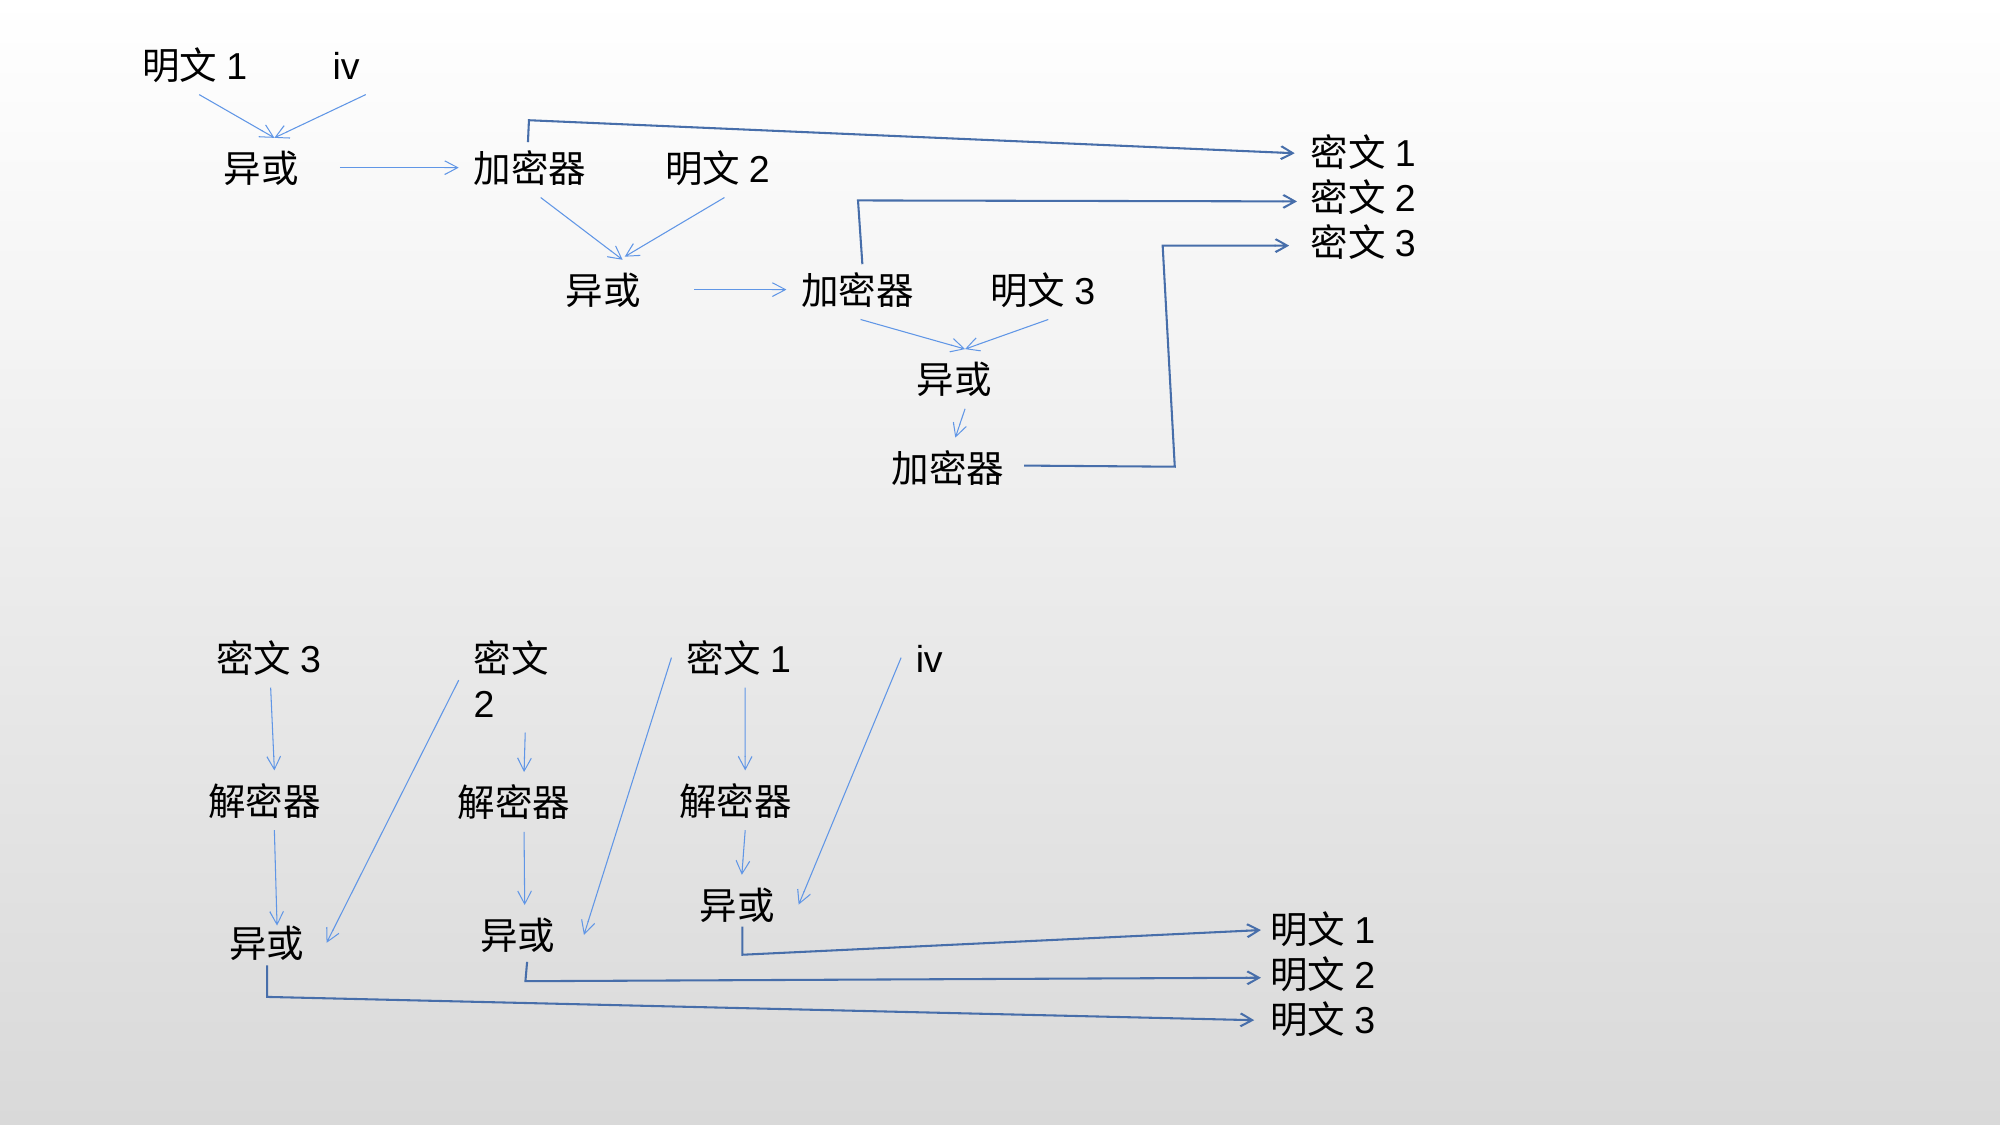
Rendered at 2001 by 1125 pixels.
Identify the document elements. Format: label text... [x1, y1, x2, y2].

text_box [741, 923, 1261, 956]
text_box 异或 [551, 259, 695, 320]
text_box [274, 830, 278, 926]
text_box 明文1 [127, 34, 271, 95]
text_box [741, 830, 746, 875]
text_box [270, 688, 275, 771]
text_box 明文1 明文2 明文3 [1255, 898, 1410, 1049]
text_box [583, 657, 672, 936]
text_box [540, 198, 623, 260]
text_box 密文2 [458, 627, 592, 733]
text_box 异或 [685, 874, 799, 935]
text_box iv [901, 627, 976, 688]
text_box 密文1 [671, 627, 819, 688]
text_box 异或 [901, 350, 1029, 409]
text_box 异或 [208, 138, 340, 198]
text_box [266, 965, 1255, 1028]
text_box [526, 119, 1295, 160]
text_box [1024, 238, 1290, 468]
text_box 解密器 [672, 770, 798, 831]
text_box 密文3 [201, 627, 340, 688]
text_box [856, 194, 1297, 265]
text_box [524, 961, 1261, 986]
text_box 异或 [214, 912, 327, 973]
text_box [199, 95, 274, 138]
text_box iv [317, 34, 414, 95]
text_box 明文2 [650, 144, 799, 198]
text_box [955, 409, 965, 438]
text_box 异或 [465, 904, 584, 965]
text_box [326, 657, 459, 944]
text_box 解密器 [193, 770, 326, 831]
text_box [798, 657, 902, 905]
text_box 解密器 [459, 772, 583, 832]
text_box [965, 320, 1049, 350]
text_box 明文3 [975, 259, 1121, 320]
text_box 加密器 [786, 259, 935, 320]
text_box 密文1 密文2 密文3 [1295, 122, 1451, 272]
text_box 加密器 [458, 137, 623, 198]
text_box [860, 320, 965, 350]
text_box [624, 198, 725, 257]
text_box 加密器 [877, 437, 1034, 498]
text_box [274, 95, 366, 138]
